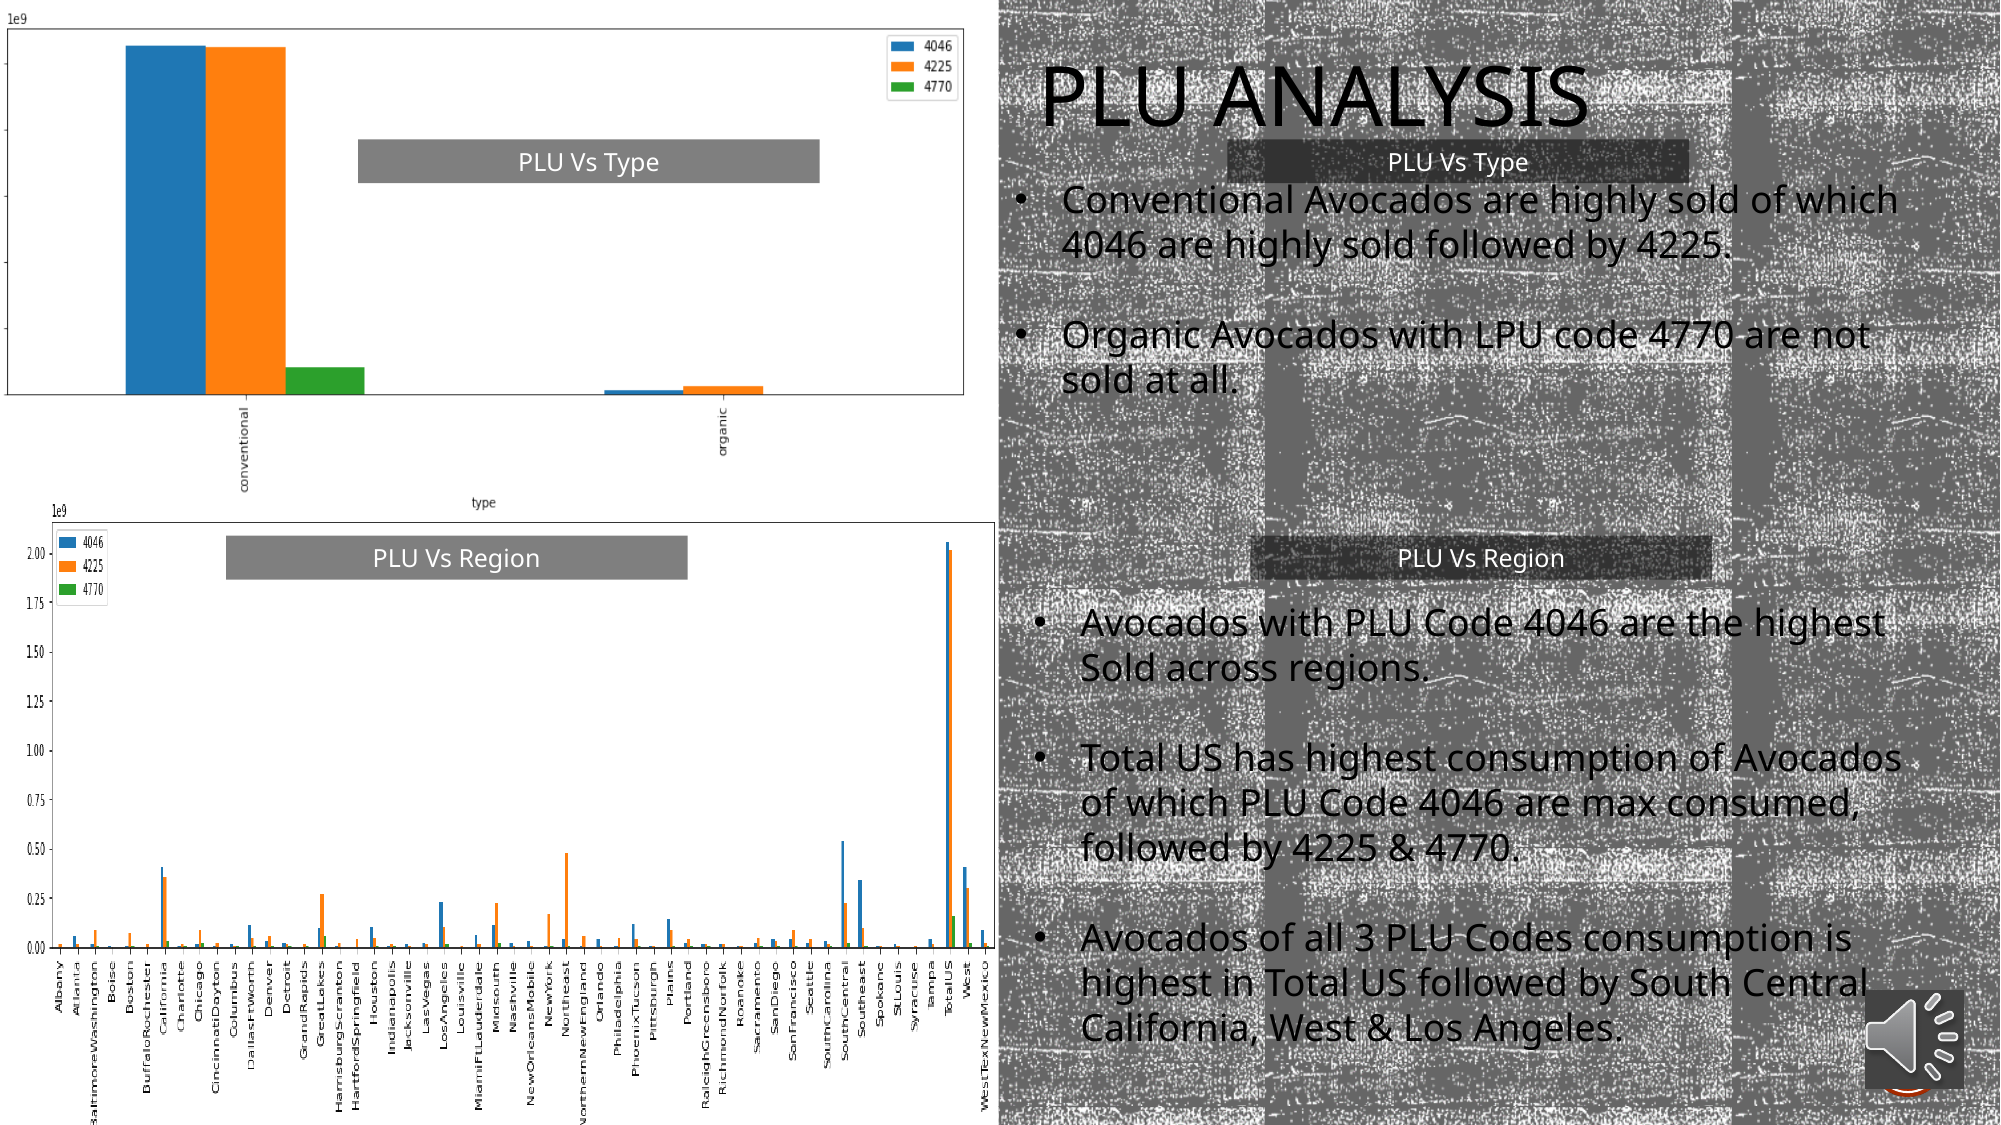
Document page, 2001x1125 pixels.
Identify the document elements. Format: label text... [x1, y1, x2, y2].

picture [1865, 990, 1964, 1089]
text_box PLU Vs Region [1250, 535, 1713, 580]
text_box PLU Vs Type [1227, 139, 1690, 184]
text_box Conventional Avocados are highly sold of which 4046 are highly sold followed by 4225. Organic Avocados with LPU code 4770 are not sold at all. [999, 168, 1922, 409]
picture [0, 4, 999, 1125]
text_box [1872, 1090, 1944, 1096]
text_box [997, 0, 2000, 1125]
title PLU Analysis [1023, 11, 1893, 168]
text_box Avocados with PLU Code 4046 are the highest Sold across regions. Total US has highest consumption of Avocados of which PLU Code 4046 are max consumed, followed by 4225 & 4770. Avocados of all 3 PLU Codes consumption is highest in Total US followed by South Central, California, West & Los Angeles. [1018, 591, 1941, 1057]
